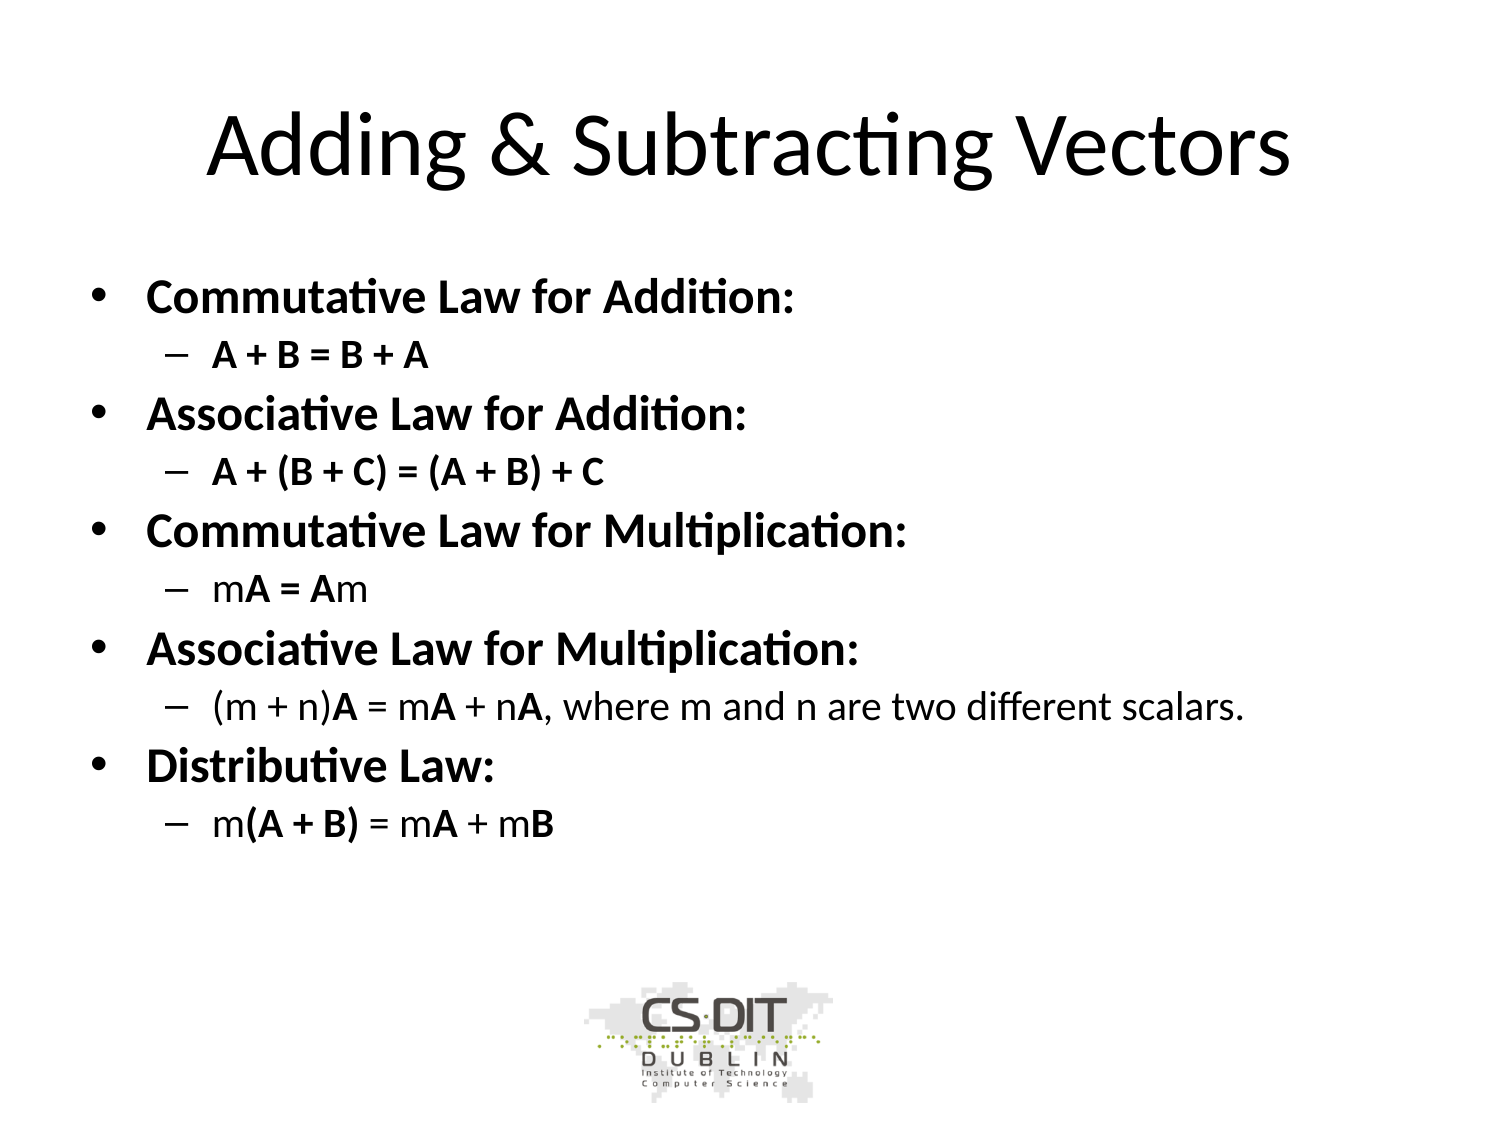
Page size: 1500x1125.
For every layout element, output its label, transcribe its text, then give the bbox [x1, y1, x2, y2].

list Commutative Law for Addition: A + B = B + A Associative Law for Addition: A + (B + C) = (A + B) + C Commutative Law for Multiplication: mA = Am Associative Law for Multiplication: (m + n)A = mA + nA, where m and n are two different scalars. Distributive Law: m(A + B) = mA + mB [75, 262, 1425, 1005]
picture [584, 1005, 833, 1103]
title Adding & Subtracting Vectors [75, 45, 1425, 233]
